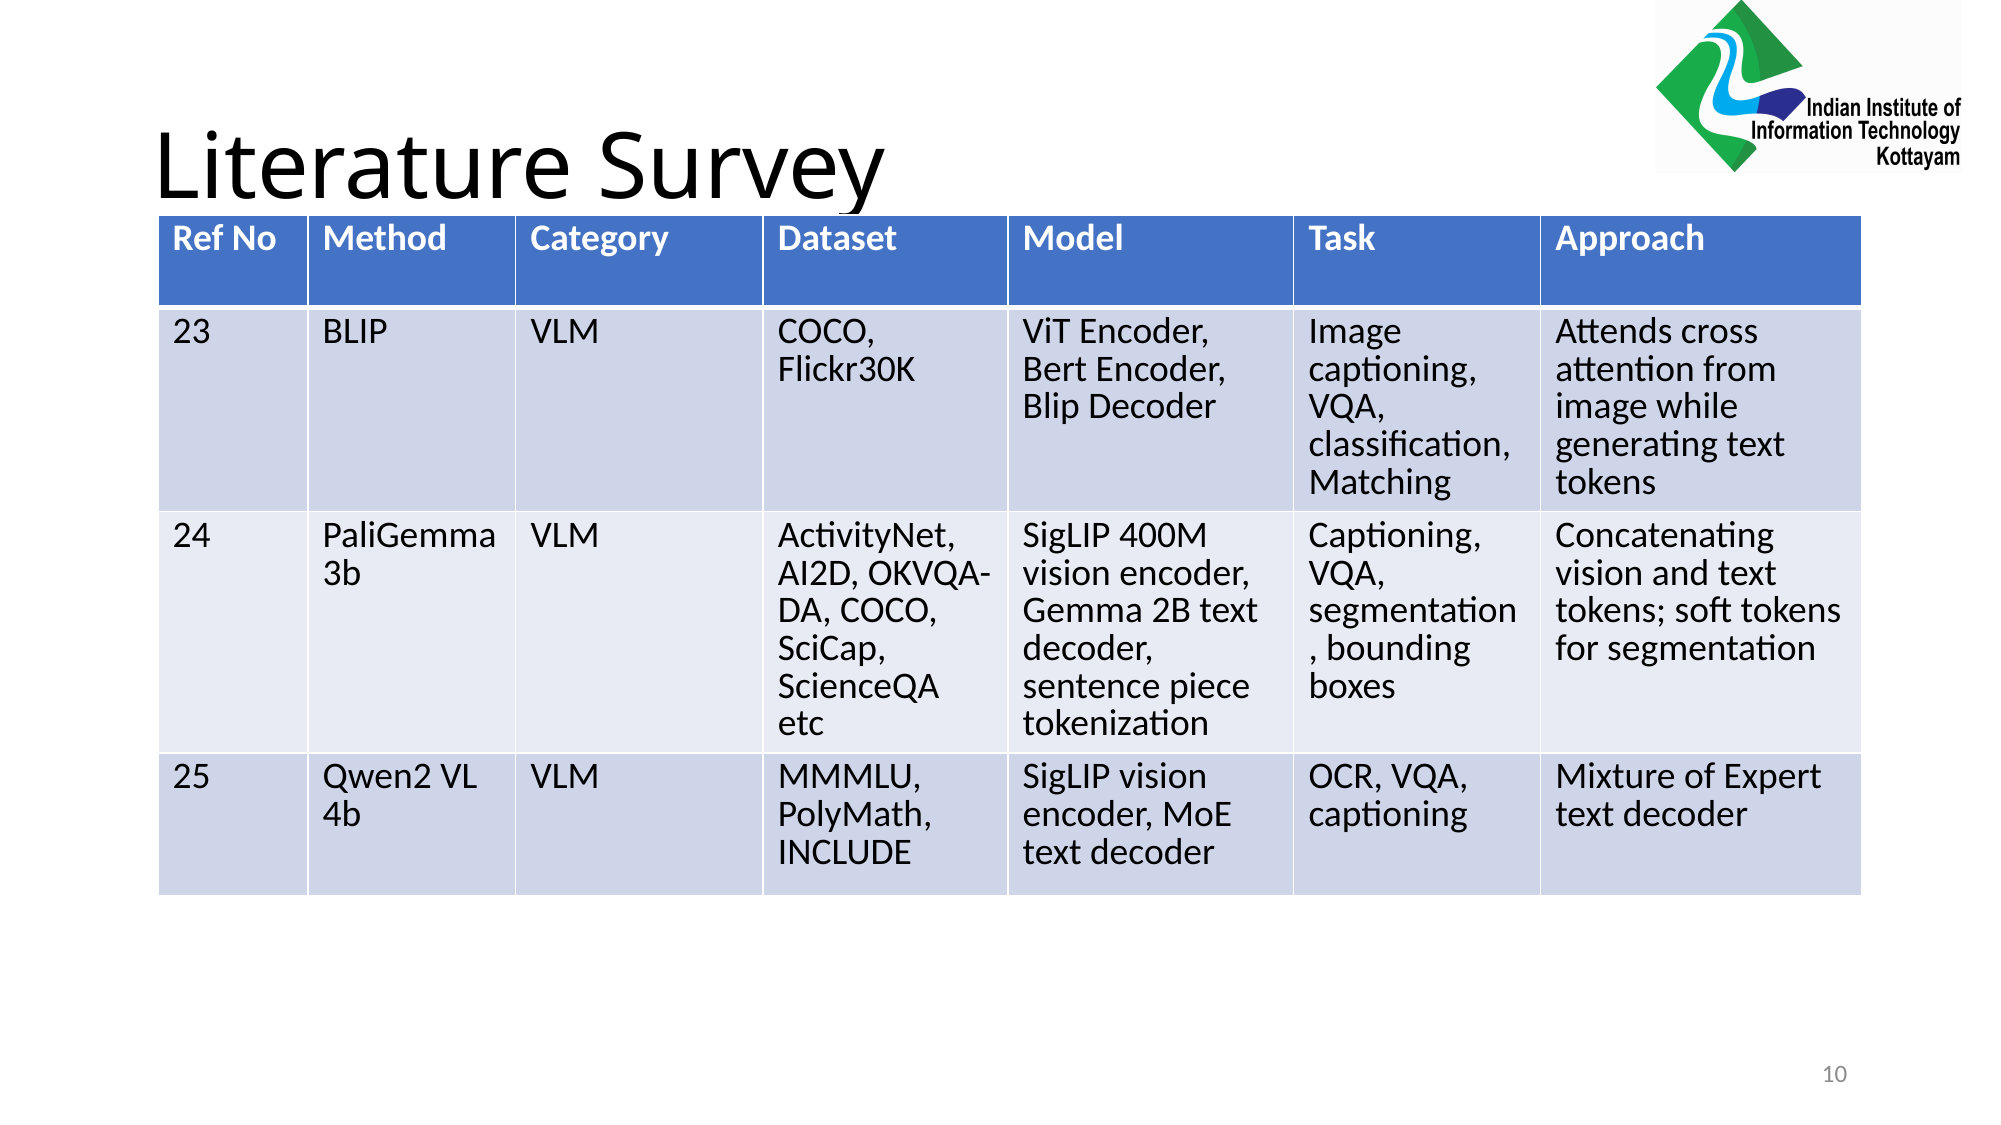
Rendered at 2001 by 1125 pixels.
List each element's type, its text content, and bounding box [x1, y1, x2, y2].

table_cell 23 [159, 310, 307, 511]
table_header Model [1009, 216, 1293, 305]
picture [1655, 0, 1962, 173]
table_cell SigLIP 400M vision encoder, Gemma 2B text decoder, sentence piece tokenization [1009, 512, 1293, 752]
table_cell SigLIP vision encoder, MoE text decoder [1009, 754, 1293, 895]
table_cell ActivityNet, AI2D, OKVQA-DA, COCO, SciCap, ScienceQA etc [764, 512, 1007, 752]
table_header Approach [1541, 216, 1861, 305]
table_cell VLM [516, 512, 762, 752]
table_cell Captioning, VQA, segmentation, bounding boxes [1294, 512, 1540, 752]
table_header Method [309, 216, 515, 305]
table_cell MMMLU, PolyMath, INCLUDE [764, 754, 1007, 895]
table_cell Concatenating vision and text tokens; soft tokens for segmentation [1541, 512, 1861, 752]
table_cell Mixture of Expert text decoder [1541, 754, 1861, 895]
table_cell BLIP [309, 310, 515, 511]
table_cell Image captioning, VQA, classification, Matching [1294, 310, 1540, 511]
table_cell VLM [516, 754, 762, 895]
table_cell OCR, VQA, captioning [1294, 754, 1540, 895]
table_cell Qwen2 VL 4b [309, 754, 515, 895]
table_cell Attends cross attention from image while generating text tokens [1541, 310, 1861, 511]
table_header Category [516, 216, 762, 305]
table_cell PaliGemma 3b [309, 512, 515, 752]
table_header Ref No [159, 216, 307, 305]
table_cell 25 [159, 754, 307, 895]
title Literature Survey [137, 59, 1843, 278]
table_header Dataset [764, 216, 1007, 305]
table_cell ViT Encoder, Bert Encoder, Blip Decoder [1009, 310, 1293, 511]
table_cell COCO, Flickr30K [764, 310, 1007, 511]
table_cell VLM [516, 310, 762, 511]
slide_number 10 [1412, 1042, 1863, 1103]
table_cell 24 [159, 512, 307, 752]
table_header Task [1294, 216, 1540, 305]
